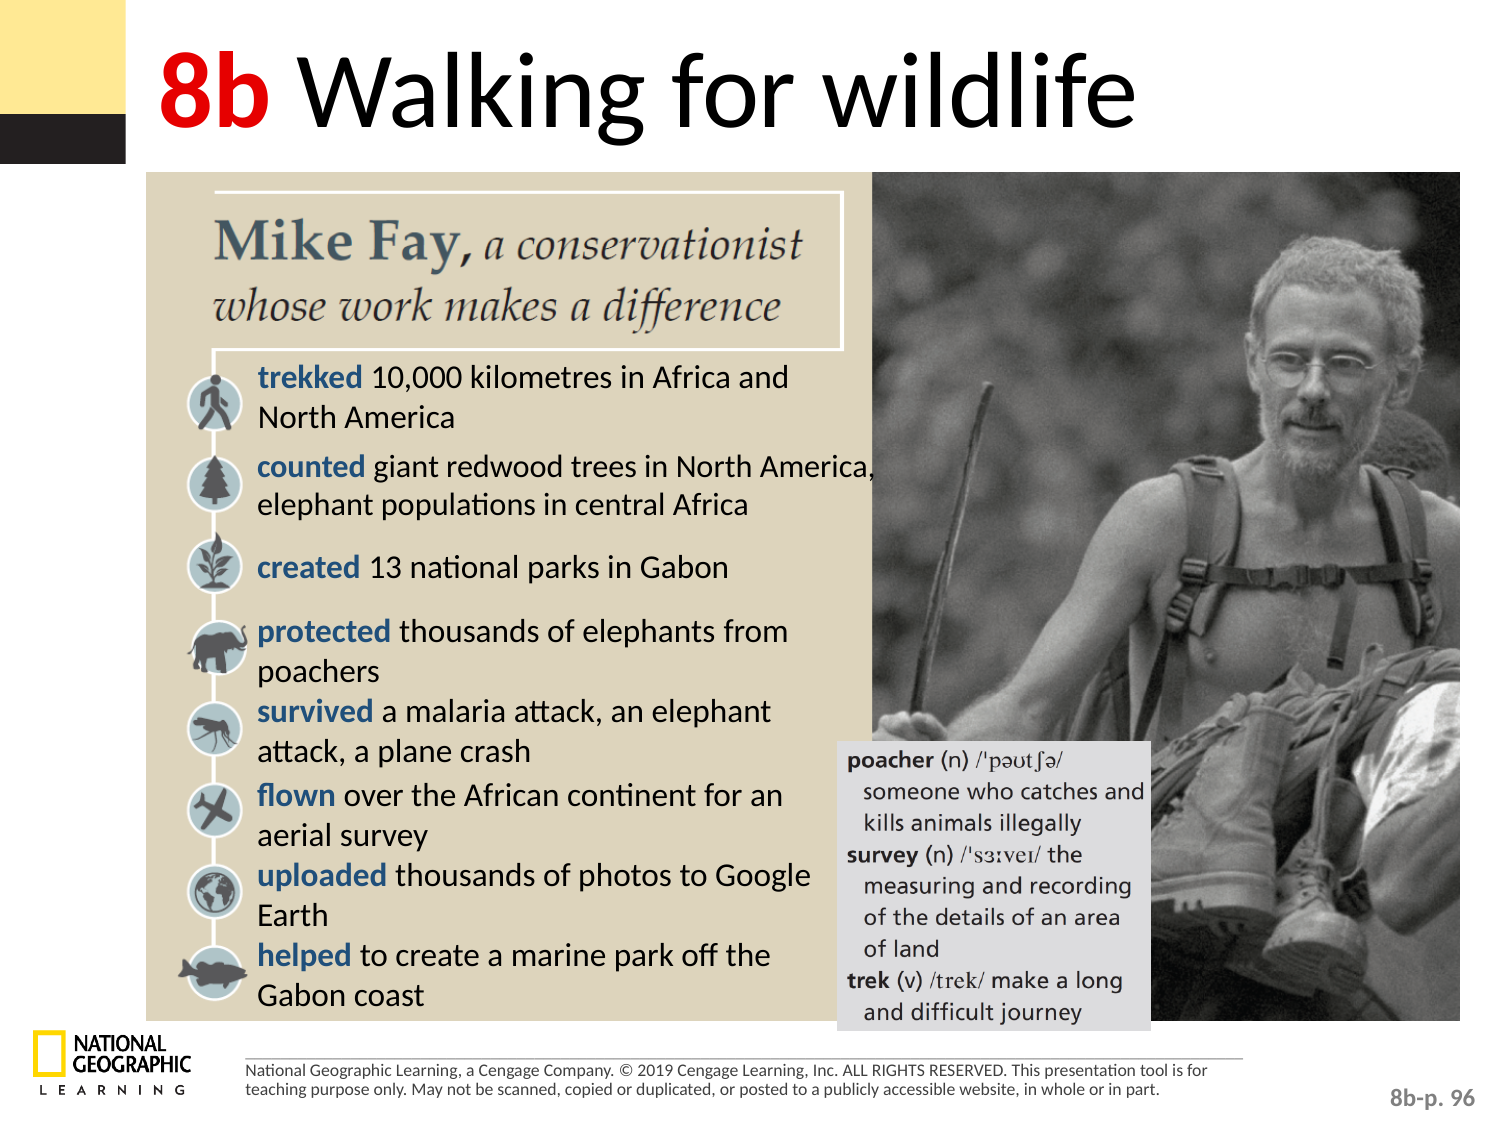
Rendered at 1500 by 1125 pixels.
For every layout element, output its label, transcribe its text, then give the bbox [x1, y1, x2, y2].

text_box 8b Walking for wildlife [144, 11, 1407, 157]
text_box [146, 172, 1460, 1023]
picture [0, 0, 126, 164]
picture [837, 741, 1151, 1031]
picture [33, 1030, 191, 1095]
text_box 8b-p. 96 [1322, 1073, 1491, 1119]
